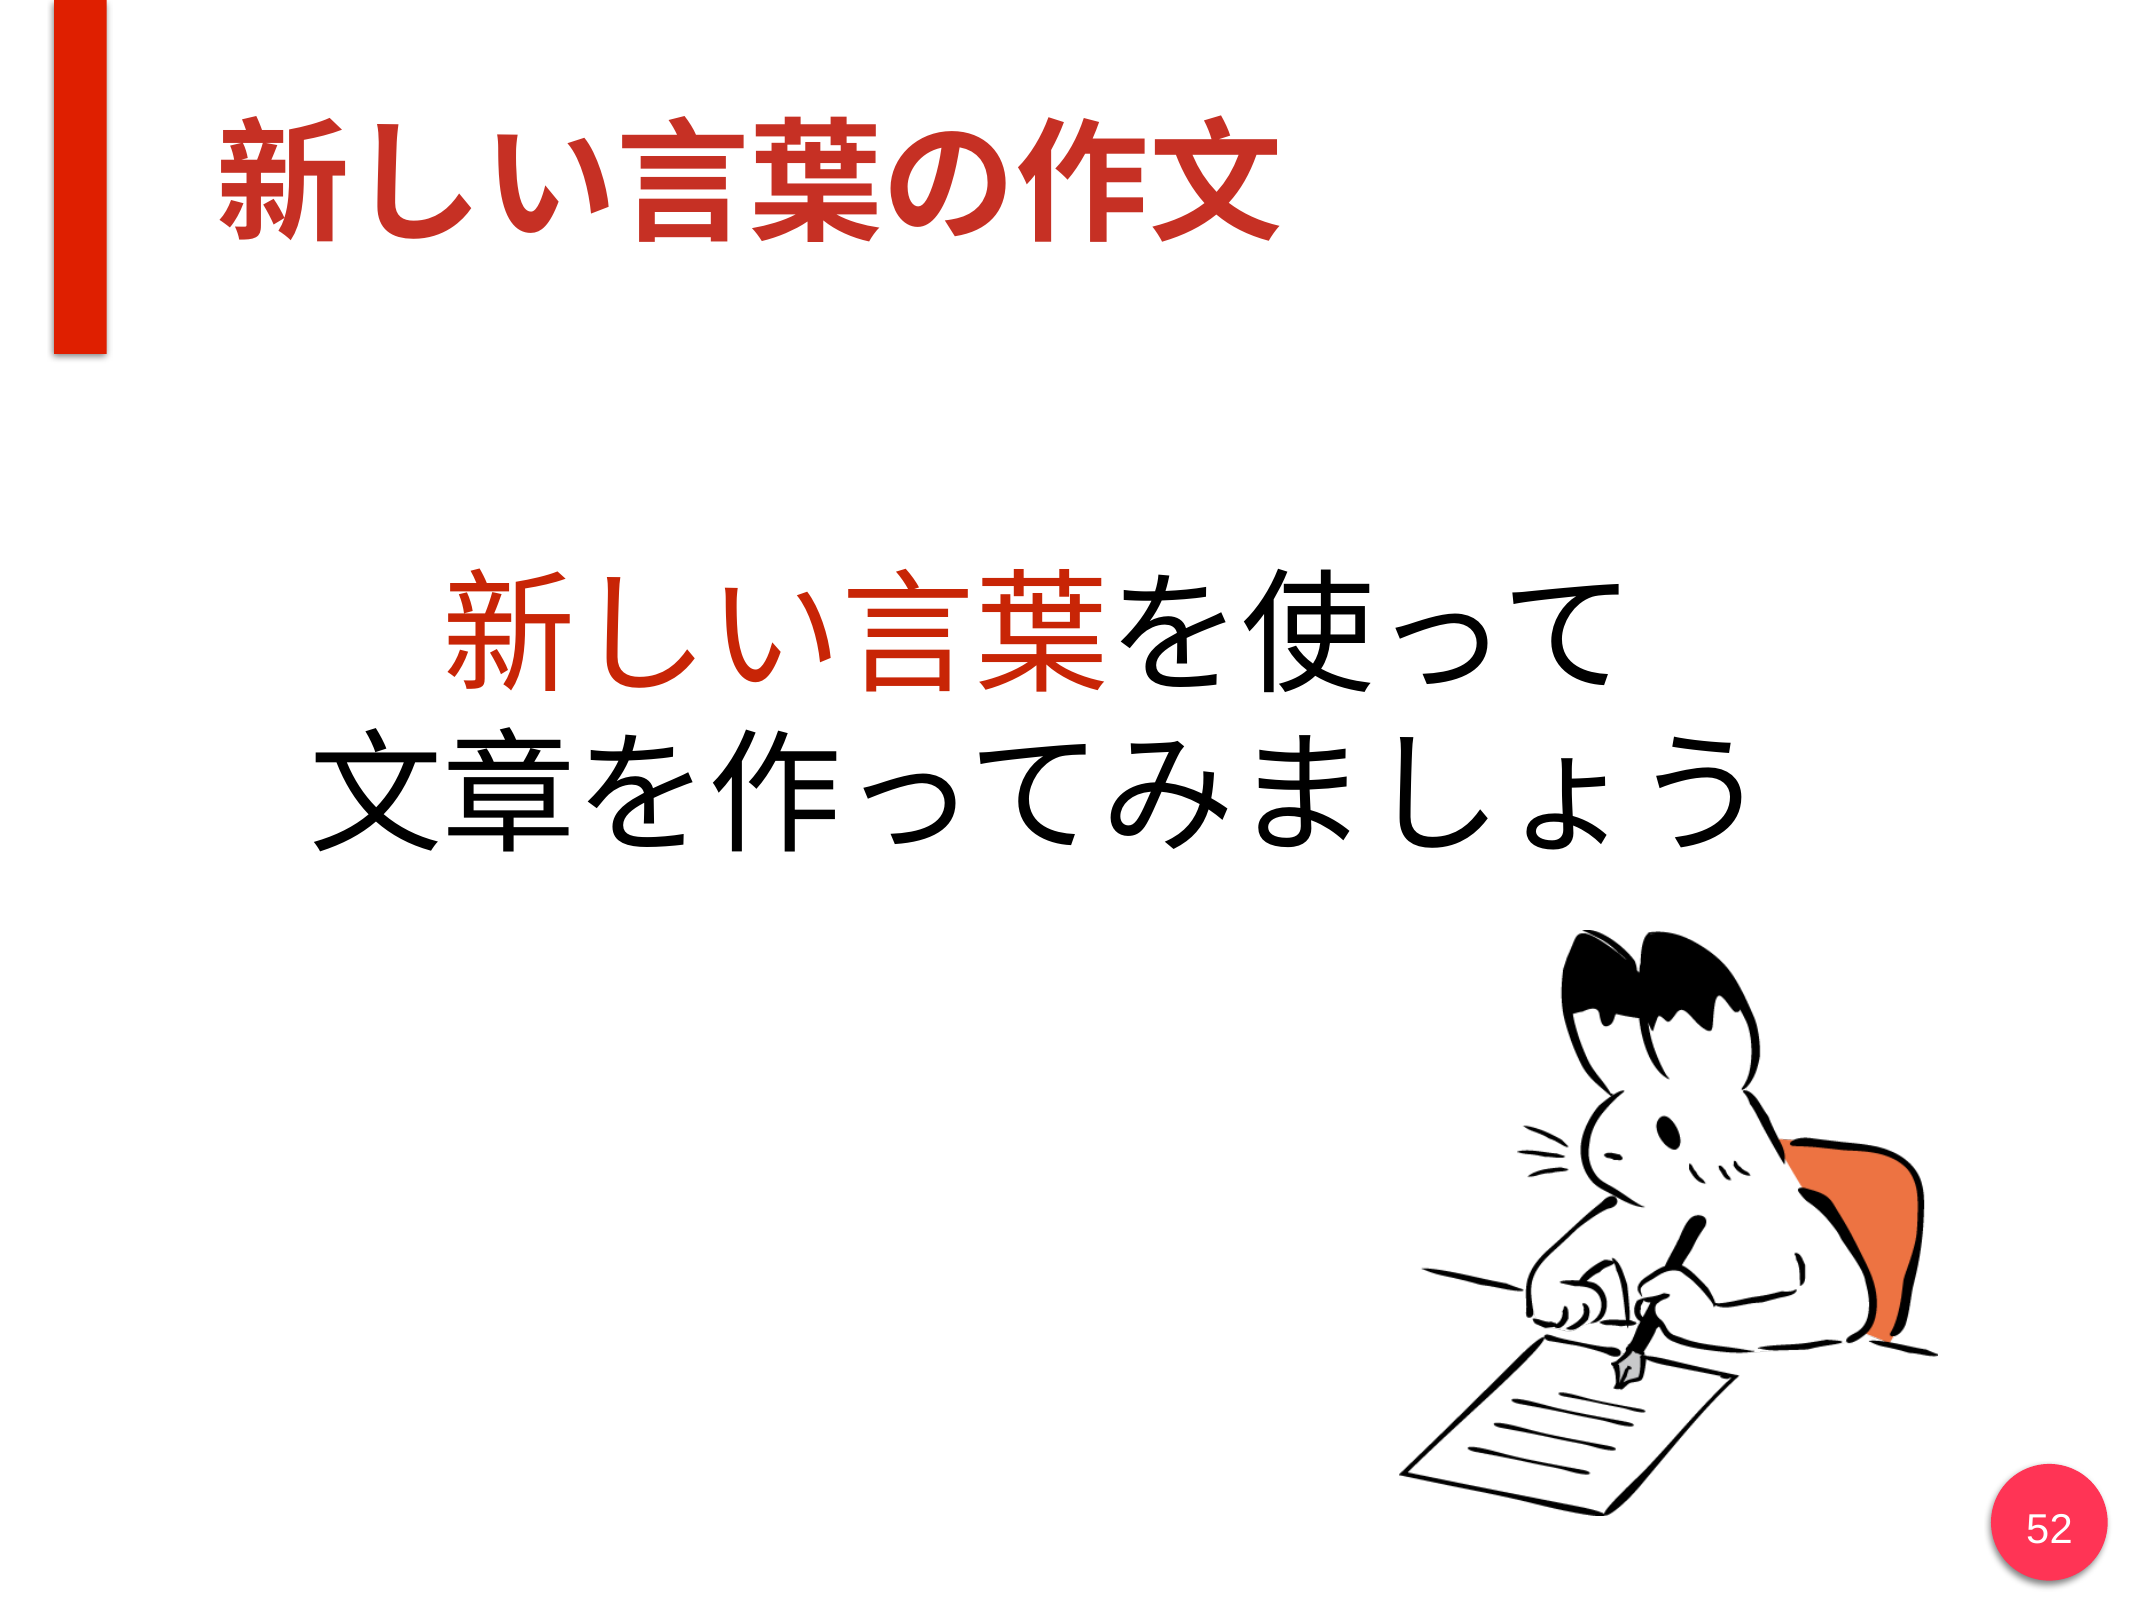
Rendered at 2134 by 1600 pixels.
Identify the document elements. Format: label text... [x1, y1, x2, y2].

picture [1399, 929, 1938, 1517]
text_box 新しい言葉を使って 文章を作ってみましょう [227, 452, 1851, 965]
title 新しい言葉の作文 [208, 18, 2030, 336]
slide_number 52 [2012, 1493, 2087, 1600]
